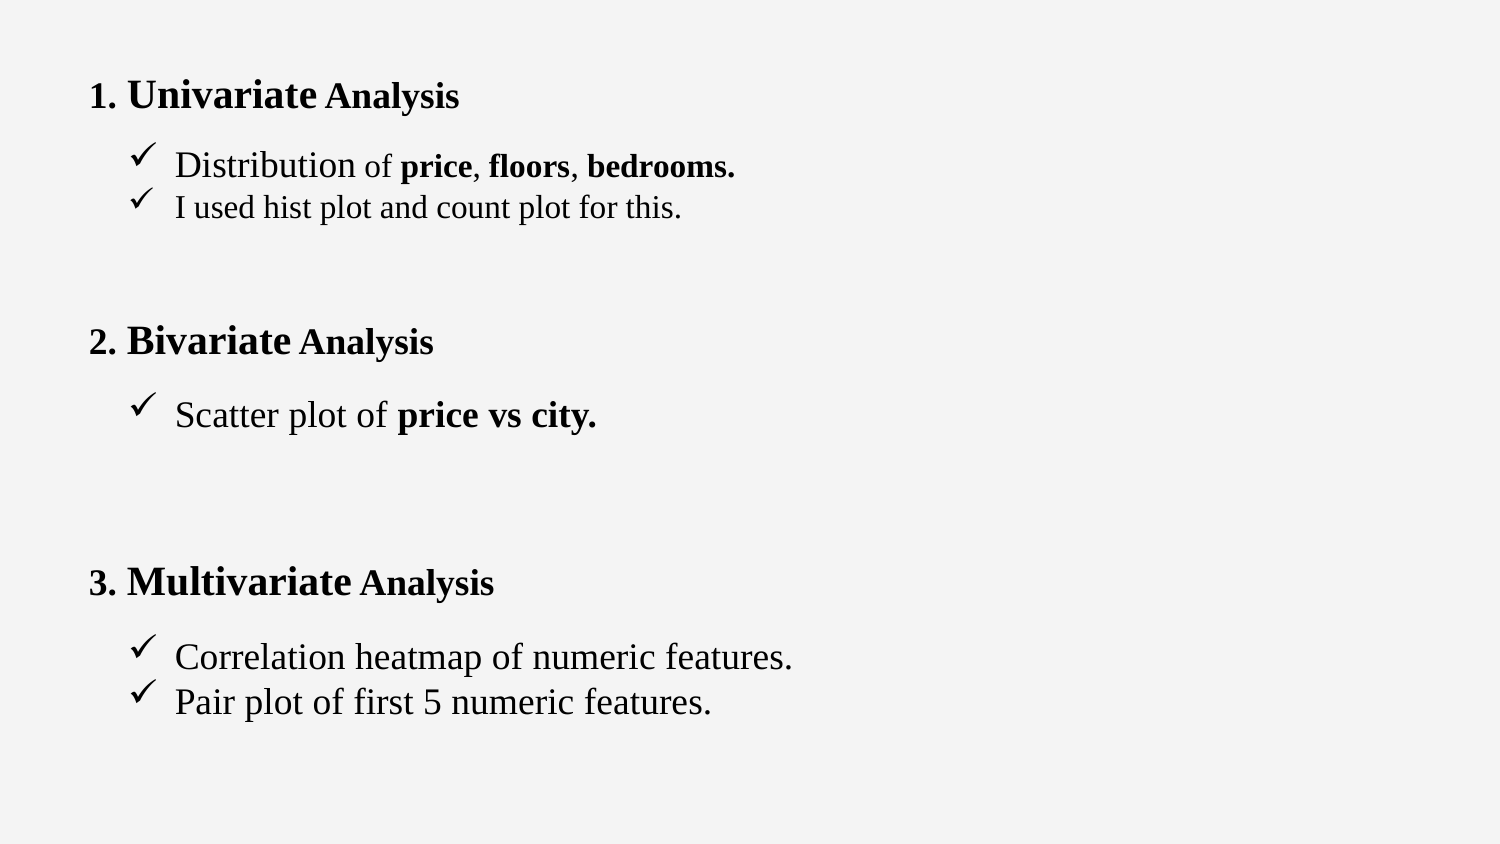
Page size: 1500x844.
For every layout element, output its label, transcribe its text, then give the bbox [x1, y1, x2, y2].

text_box Distribution of price, floors, bedrooms. I used hist plot and count plot for this. [113, 132, 984, 233]
text_box 2. Bivariate Analysis [74, 305, 549, 371]
text_box Correlation heatmap of numeric features. Pair plot of first 5 numeric features. [113, 625, 984, 730]
text_box 3. Multivariate Analysis [74, 546, 549, 611]
text_box 1. Univariate Analysis [74, 59, 549, 125]
text_box Scatter plot of price vs city. [113, 382, 984, 443]
